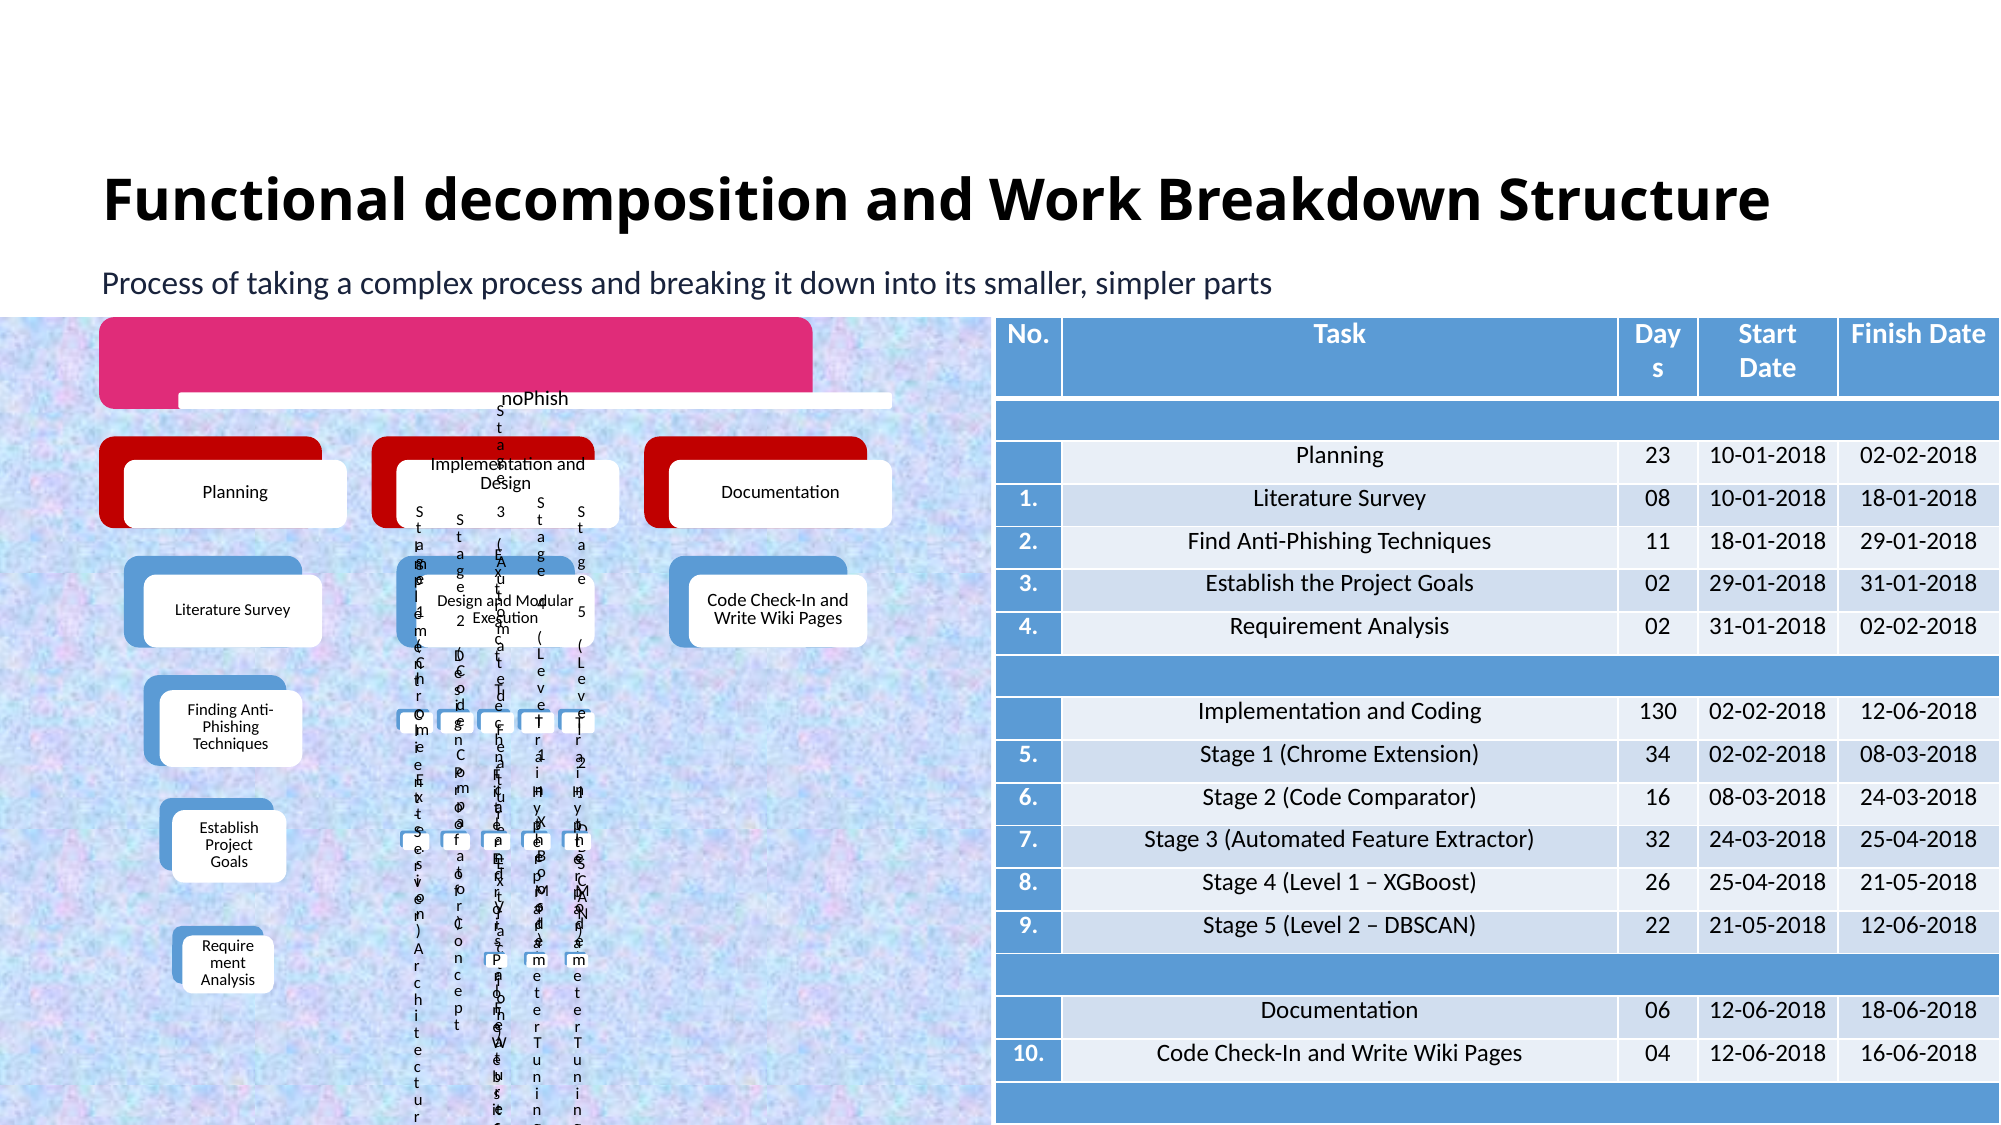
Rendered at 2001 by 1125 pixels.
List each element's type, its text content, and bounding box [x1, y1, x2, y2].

table_cell Requirement Analysis [1063, 613, 1617, 654]
table_cell 08 [1619, 485, 1697, 526]
table_cell 02-02-2018 [1699, 698, 1837, 739]
title Functional decomposition and Work Breakdown Structure [86, 145, 1910, 258]
table_cell 3. [996, 570, 1061, 611]
table_cell 10-01-2018 [1699, 442, 1837, 483]
table_cell 32 [1619, 826, 1697, 867]
table_cell 31-01-2018 [1699, 613, 1837, 654]
table_header Finish Date [1839, 318, 1999, 396]
subtitle Process of taking a complex process and breaking it down into its smaller, simpler parts [86, 258, 1910, 318]
table_cell 25-04-2018 [1699, 869, 1837, 910]
table_cell [996, 698, 1061, 739]
table_cell 21-05-2018 [1699, 912, 1837, 953]
table_cell 18-06-2018 [1839, 997, 1999, 1038]
table_cell [996, 1083, 1999, 1123]
table_cell 9. [996, 912, 1061, 953]
table_cell 24-03-2018 [1839, 784, 1999, 825]
table_cell 34 [1619, 741, 1697, 782]
table_cell [996, 442, 1061, 483]
table_cell 12-06-2018 [1839, 698, 1999, 739]
table_cell 1. [996, 485, 1061, 526]
table_cell 02 [1619, 570, 1697, 611]
table_cell 2. [996, 527, 1061, 568]
table_cell [996, 401, 1999, 440]
table_cell [996, 656, 1999, 696]
table_cell Planning [1063, 442, 1617, 483]
table_cell 7. [996, 826, 1061, 867]
table_cell 02 [1619, 613, 1697, 654]
table_cell 18-01-2018 [1839, 485, 1999, 526]
table_cell 12-06-2018 [1699, 997, 1837, 1038]
table_cell Implementation and Coding [1063, 698, 1617, 739]
table_cell Stage 4 (Level 1 – XGBoost) [1063, 869, 1617, 910]
table_cell 12-06-2018 [1839, 912, 1999, 953]
table_cell 24-03-2018 [1699, 826, 1837, 867]
table_cell 29-01-2018 [1839, 527, 1999, 568]
table_cell 29-01-2018 [1699, 570, 1837, 611]
table_cell Establish the Project Goals [1063, 570, 1617, 611]
table_cell 21-05-2018 [1839, 869, 1999, 910]
table_cell 08-03-2018 [1699, 784, 1837, 825]
table_cell 26 [1619, 869, 1697, 910]
table_cell 10. [996, 1040, 1061, 1081]
table_cell Find Anti-Phishing Techniques [1063, 527, 1617, 568]
table_cell Code Check-In and Write Wiki Pages [1063, 1040, 1617, 1081]
table_header Start Date [1699, 318, 1837, 396]
table_cell 02-02-2018 [1699, 741, 1837, 782]
table_header Days [1619, 318, 1697, 396]
table_cell Stage 3 (Automated Feature Extractor) [1063, 826, 1617, 867]
table_cell Literature Survey [1063, 485, 1617, 526]
table_cell 02-02-2018 [1839, 442, 1999, 483]
table_cell 11 [1619, 527, 1697, 568]
table_cell 16 [1619, 784, 1697, 825]
table_cell 12-06-2018 [1699, 1040, 1837, 1081]
table_cell 18-01-2018 [1699, 527, 1837, 568]
table_cell 31-01-2018 [1839, 570, 1999, 611]
table_cell 04 [1619, 1040, 1697, 1081]
table_cell [996, 954, 1999, 995]
table_cell 22 [1619, 912, 1697, 953]
table_cell 6. [996, 784, 1061, 825]
table_cell 130 [1619, 698, 1697, 739]
table_cell [996, 997, 1061, 1038]
table_cell 08-03-2018 [1839, 741, 1999, 782]
table_cell 06 [1619, 997, 1697, 1038]
table_header Task [1063, 318, 1617, 396]
table_cell 4. [996, 613, 1061, 654]
table_header No. [996, 318, 1061, 396]
table_cell 5. [996, 741, 1061, 782]
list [0, 317, 992, 1125]
table_cell Stage 5 (Level 2 – DBSCAN) [1063, 912, 1617, 953]
table_cell 23 [1619, 442, 1697, 483]
table_cell 16-06-2018 [1839, 1040, 1999, 1081]
table_cell 8. [996, 869, 1061, 910]
table_cell Stage 1 (Chrome Extension) [1063, 741, 1617, 782]
table_cell 25-04-2018 [1839, 826, 1999, 867]
table_cell Documentation [1063, 997, 1617, 1038]
table_cell Stage 2 (Code Comparator) [1063, 784, 1617, 825]
table_cell 02-02-2018 [1839, 613, 1999, 654]
table_cell 10-01-2018 [1699, 485, 1837, 526]
